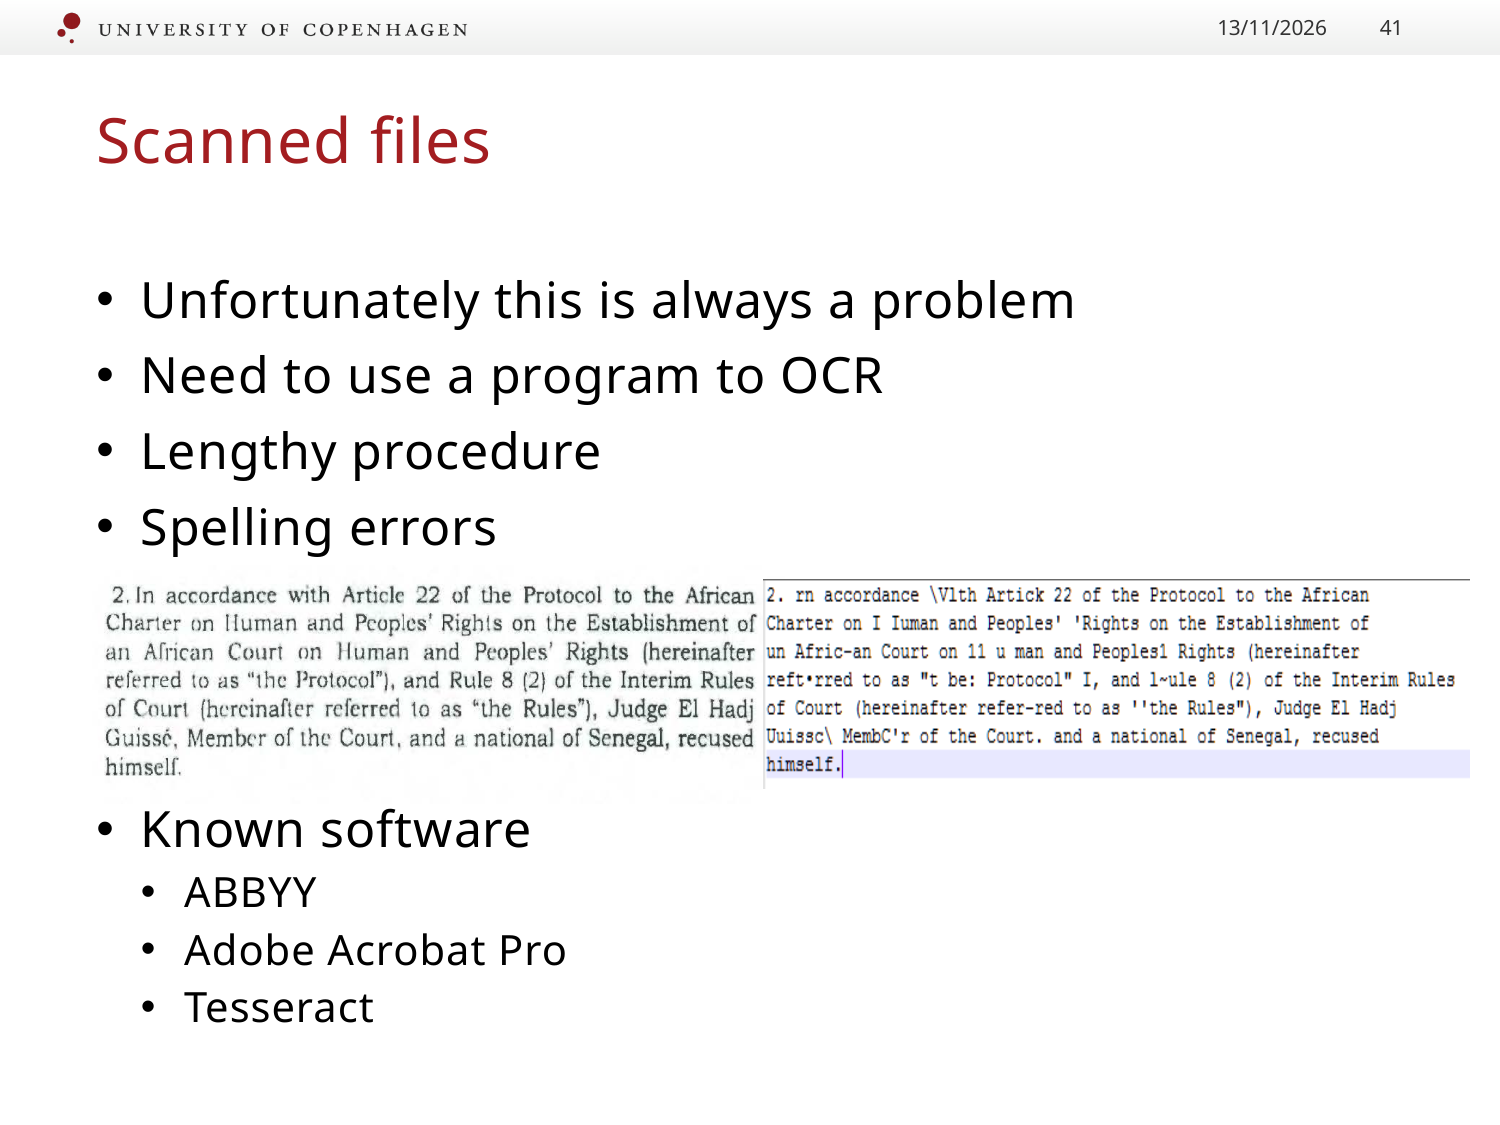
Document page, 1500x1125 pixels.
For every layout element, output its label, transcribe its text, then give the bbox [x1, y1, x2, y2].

title Scanned files [96, 101, 1404, 244]
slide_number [1193, 14, 1327, 43]
list Unfortunately this is always a problem Need to use a program to OCR Lengthy procedure Spelling errors Known software ABBYY Adobe Acrobat Pro Tesseract [96, 268, 1404, 579]
picture [83, 565, 1470, 804]
picture [92, 15, 475, 42]
slide_number 41 [1341, 14, 1404, 43]
list Unfortunately this is always a problem Need to use a program to OCR Lengthy procedure Spelling errors Known software ABBYY Adobe Acrobat Pro Tesseract [96, 789, 1404, 1034]
